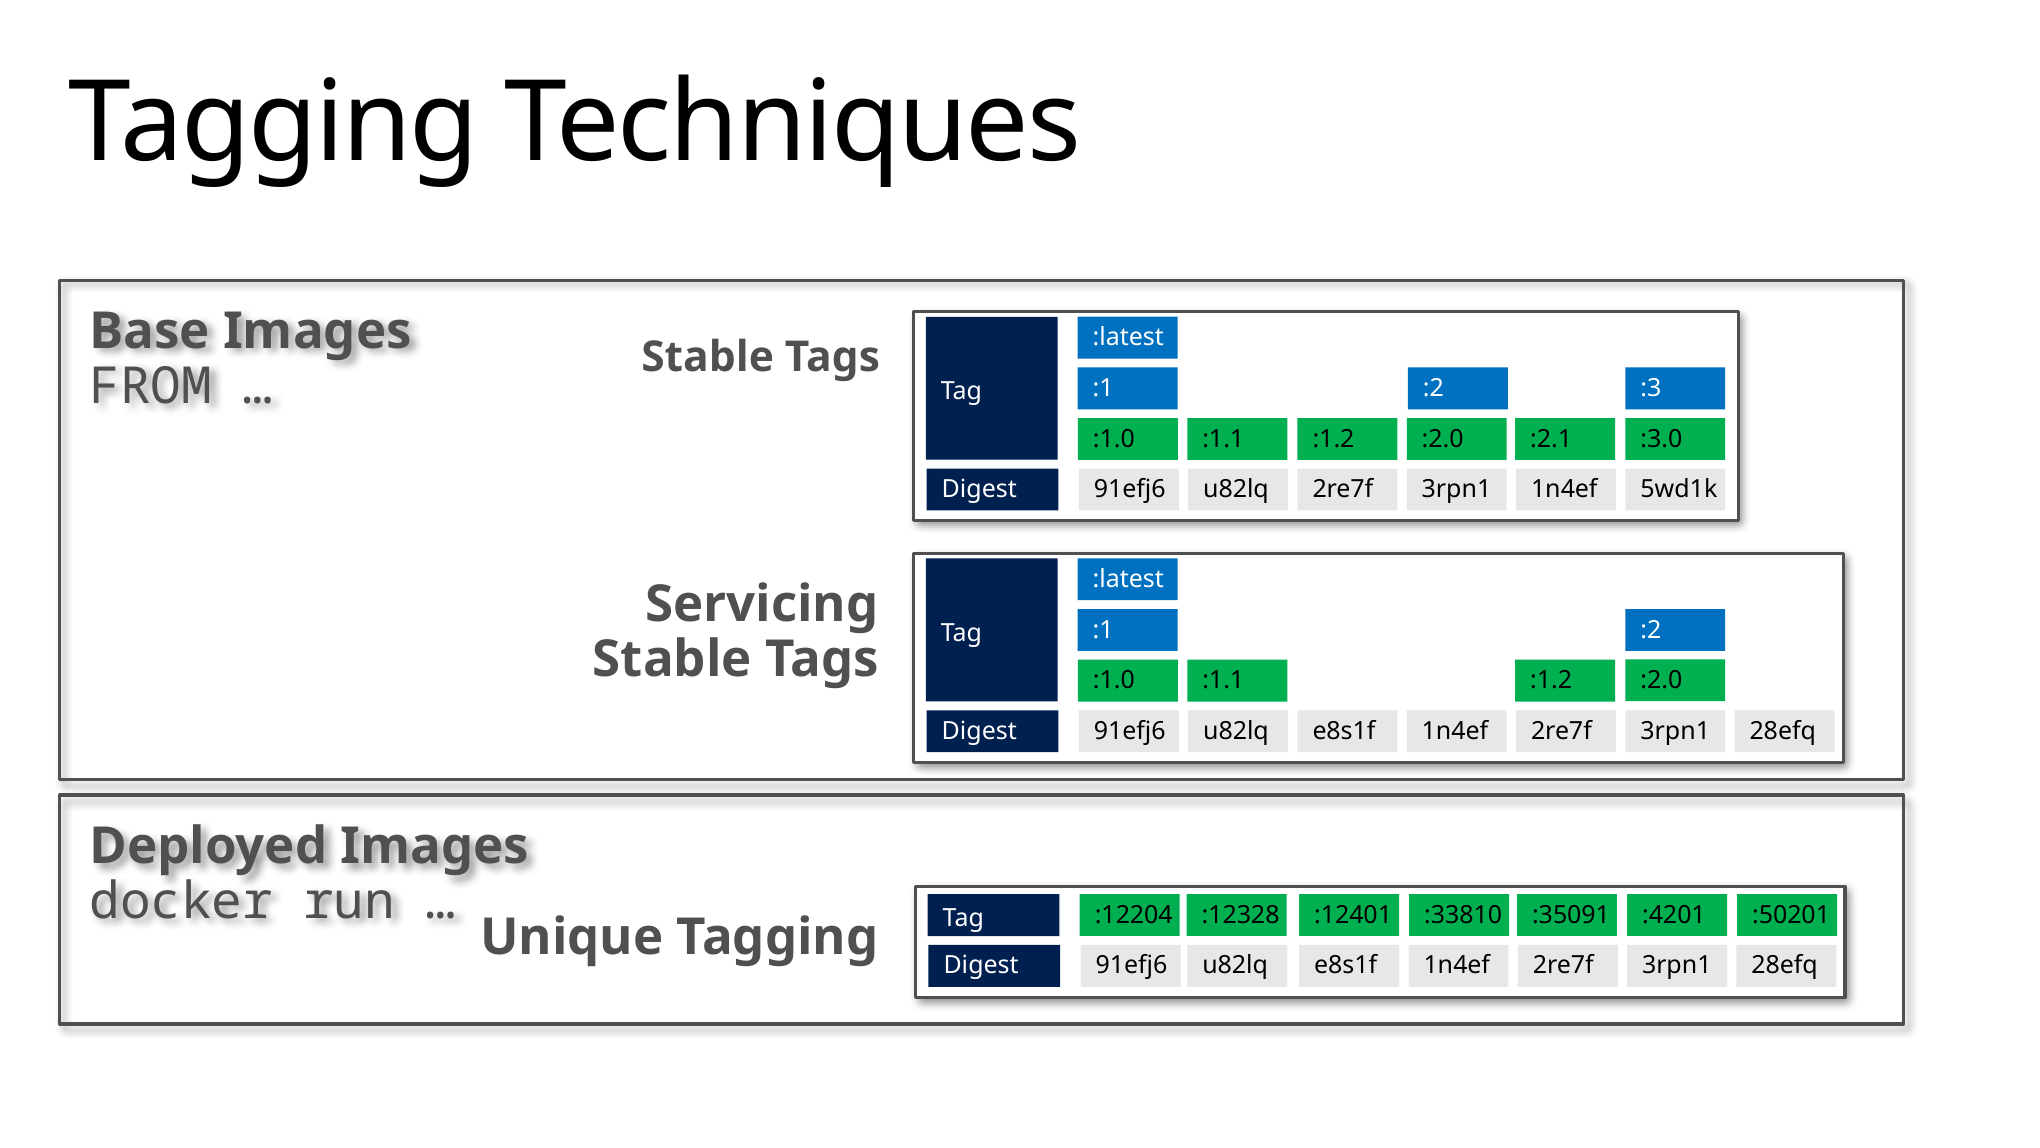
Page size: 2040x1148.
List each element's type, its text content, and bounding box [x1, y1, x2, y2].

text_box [914, 885, 1846, 998]
text_box Deployed Images docker run … [59, 794, 1904, 1025]
text_box Base Images FROM … [59, 280, 1904, 781]
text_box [913, 553, 1844, 763]
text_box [913, 311, 1739, 522]
title Tagging Techniques [45, 48, 1996, 200]
